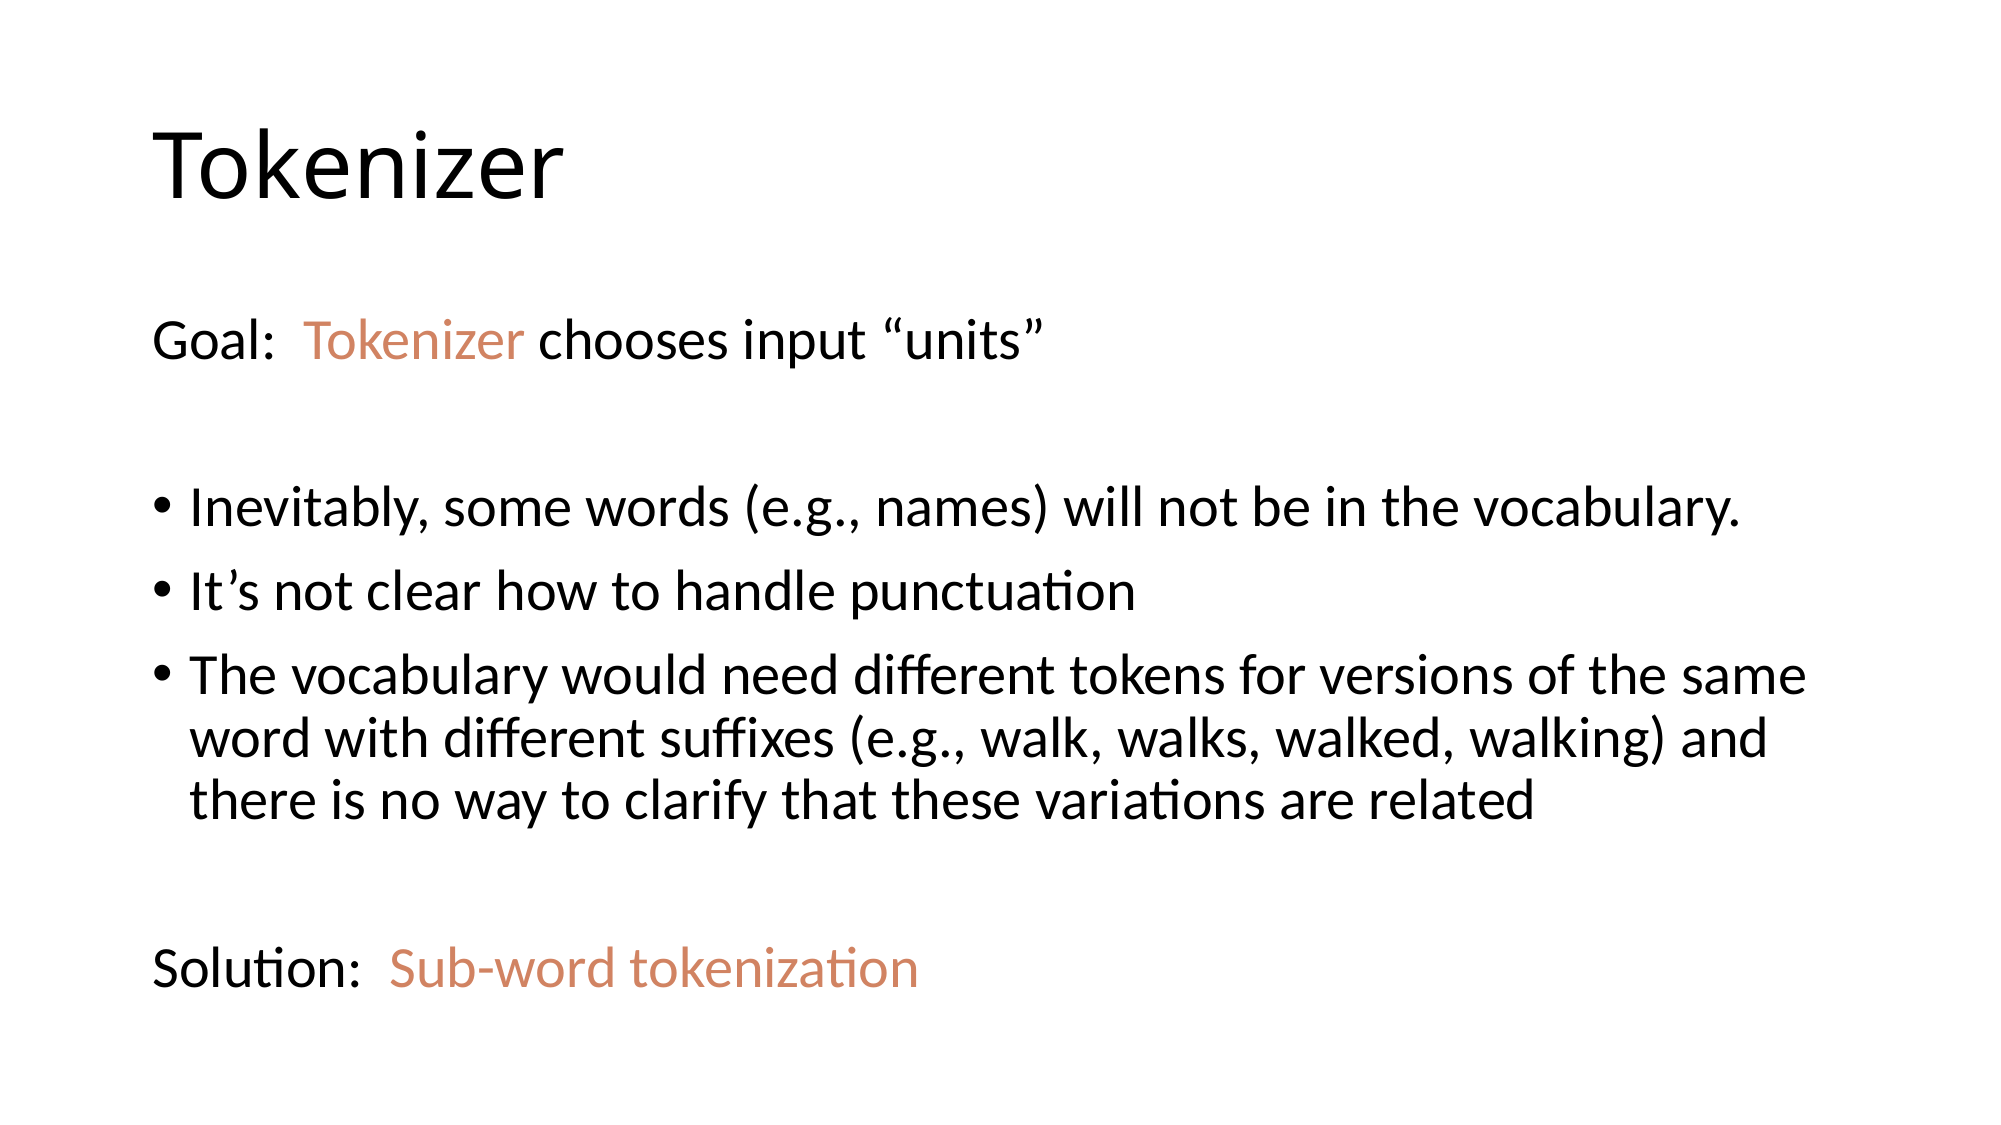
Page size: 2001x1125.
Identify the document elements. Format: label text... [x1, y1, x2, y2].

title Tokenizer [137, 59, 1863, 278]
list Goal: Tokenizer chooses input “units” Inevitably, some words (e.g., names) will not be in the vocabulary. It’s not clear how to handle punctuation The vocabulary would need different tokens for versions of the same word with different suﬀixes (e.g., walk, walks, walked, walking) and there is no way to clarify that these variations are related Solution: Sub-word tokenization [137, 301, 1863, 1014]
